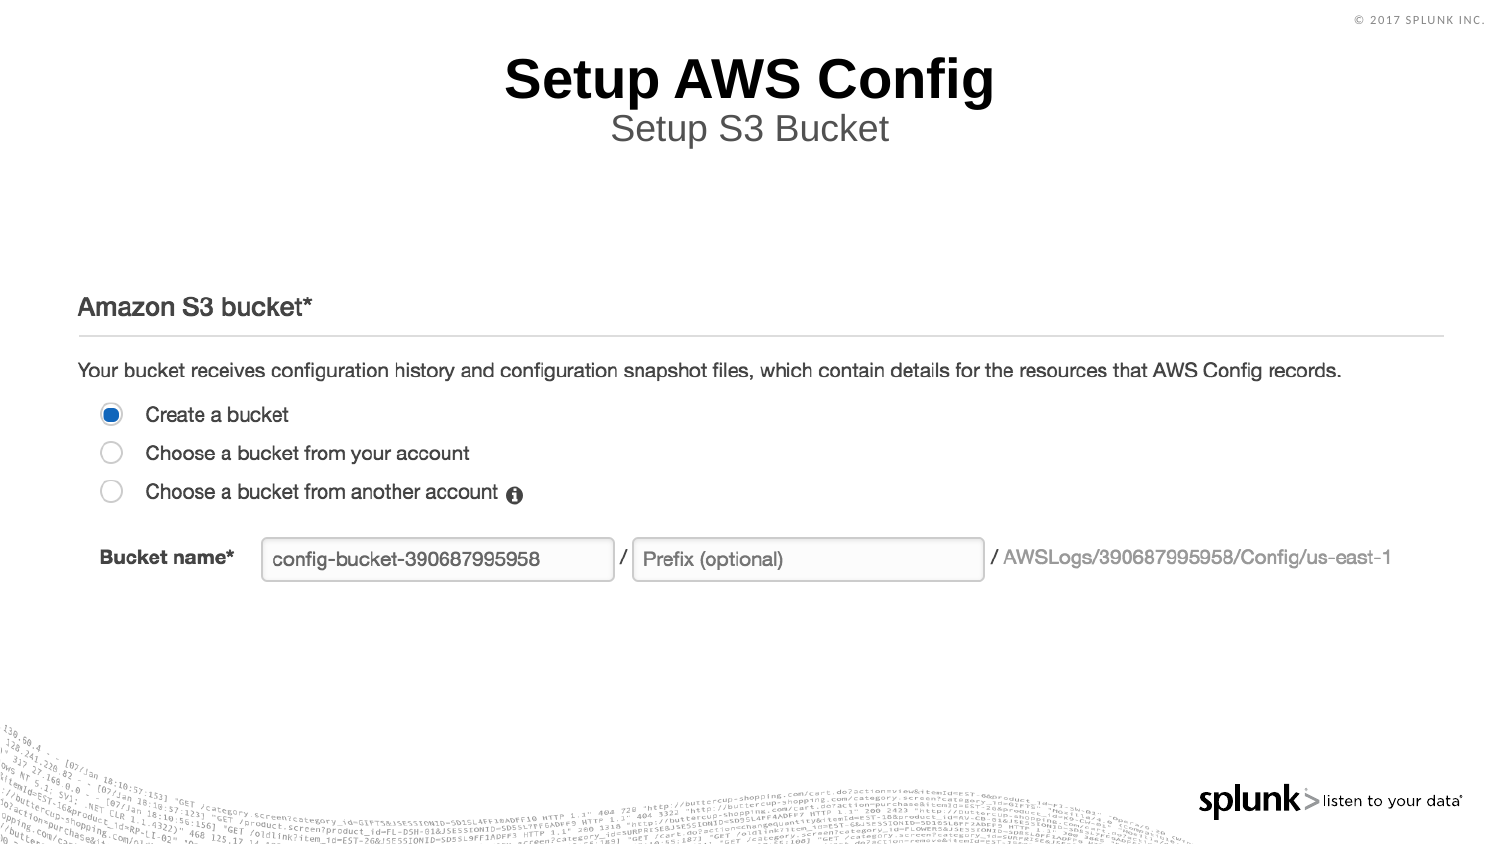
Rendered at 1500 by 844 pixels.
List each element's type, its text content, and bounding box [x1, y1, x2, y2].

subtitle Setup S3 Bucket [56, 108, 1444, 142]
title Setup AWS Config [56, 38, 1444, 93]
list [55, 273, 1444, 610]
picture [0, 0, 1500, 844]
